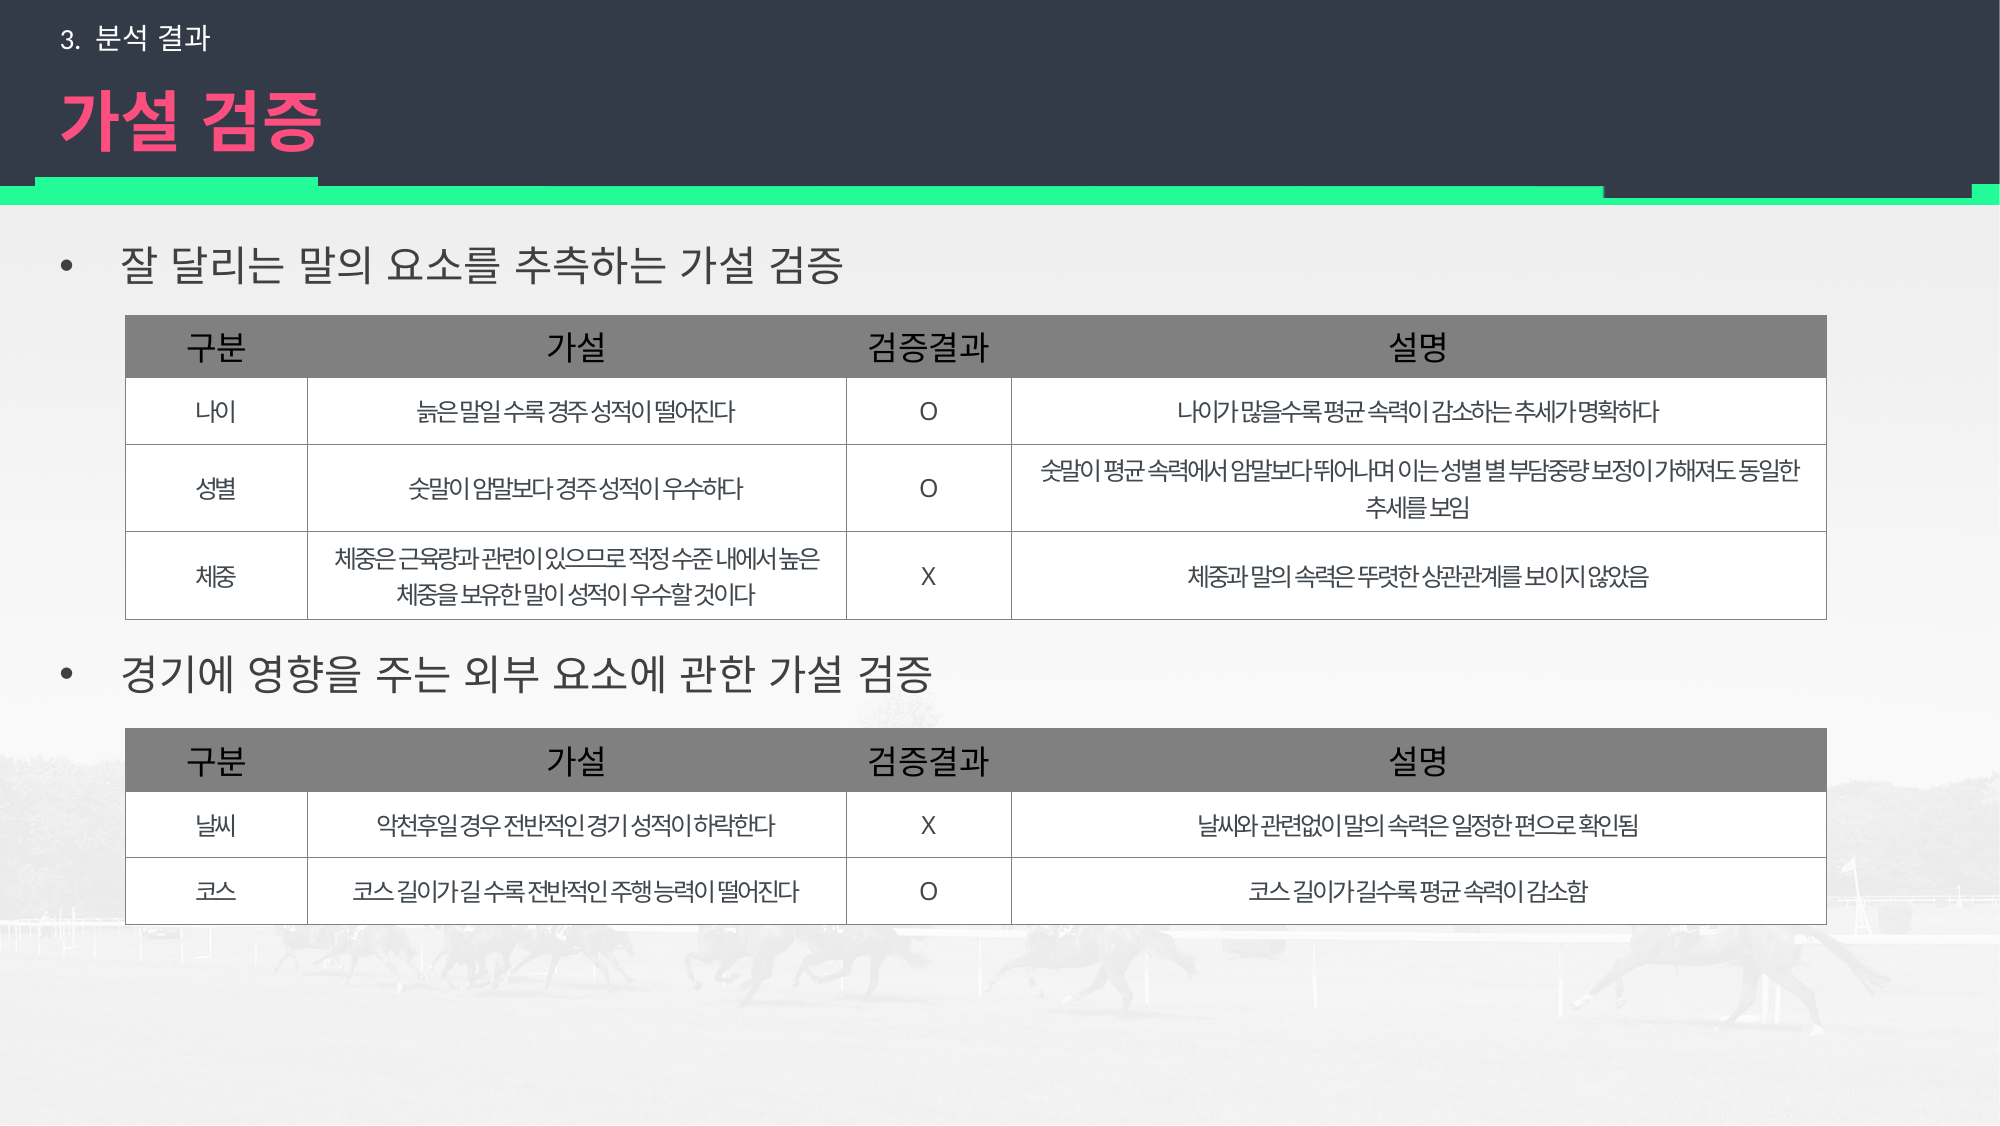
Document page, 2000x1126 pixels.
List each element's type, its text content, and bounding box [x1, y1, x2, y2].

table_cell 악천후일 경우 전반적인 경기 성적이 하락한다 [308, 792, 846, 857]
table_header 가설 [308, 728, 846, 791]
table_header 검증결과 [847, 728, 1011, 791]
table_cell 체중과 말의 속력은 뚜렷한 상관관계를 보이지 않았음 [1012, 532, 1826, 619]
table_header 검증결과 [847, 315, 1011, 377]
table_cell 나이 [126, 378, 307, 444]
table_cell O [847, 378, 1011, 444]
title 가설 검증 [43, 103, 1401, 186]
table_cell 날씨 [126, 792, 307, 857]
table_header 구분 [126, 728, 307, 791]
table_cell 코스 길이가 길 수록 전반적인 주행 능력이 떨어진다 [308, 858, 846, 924]
list 잘 달리는 말의 요소를 추측하는 가설 검증 경기에 영향을 주는 외부 요소에 관한 가설 검증 [43, 231, 1213, 1024]
table_cell O [847, 445, 1011, 531]
table_cell 체중은 근육량과 관련이 있으므로 적정 수준 내에서 높은 체중을 보유한 말이 성적이 우수할 것이다 [308, 532, 846, 619]
picture [0, 0, 2000, 1125]
table_header 가설 [308, 315, 846, 377]
table_cell 성별 [126, 445, 307, 531]
table_cell X [847, 532, 1011, 619]
table_cell 코스 [126, 858, 307, 924]
table_cell 늙은 말일 수록 경주 성적이 떨어진다 [308, 378, 846, 444]
table_cell 나이가 많을수록 평균 속력이 감소하는 추세가 명확하다 [1012, 378, 1826, 444]
table_cell O [847, 858, 1011, 924]
table_header 설명 [1012, 728, 1826, 791]
text_box 3. 분석 결과 [43, 0, 1401, 103]
table_cell 체중 [126, 532, 307, 619]
table_cell 날씨와 관련없이 말의 속력은 일정한 편으로 확인됨 [1012, 792, 1826, 857]
table_header 구분 [126, 315, 307, 377]
table_header 설명 [1012, 315, 1826, 377]
table_cell X [847, 792, 1011, 857]
table_cell 코스 길이가 길수록 평균 속력이 감소함 [1012, 858, 1826, 924]
table_cell 숫말이 암말보다 경주 성적이 우수하다 [308, 445, 846, 531]
table_cell 숫말이 평균 속력에서 암말보다 뛰어나며 이는 성별 별 부담중량 보정이 가해져도 동일한 추세를 보임 [1012, 445, 1826, 531]
